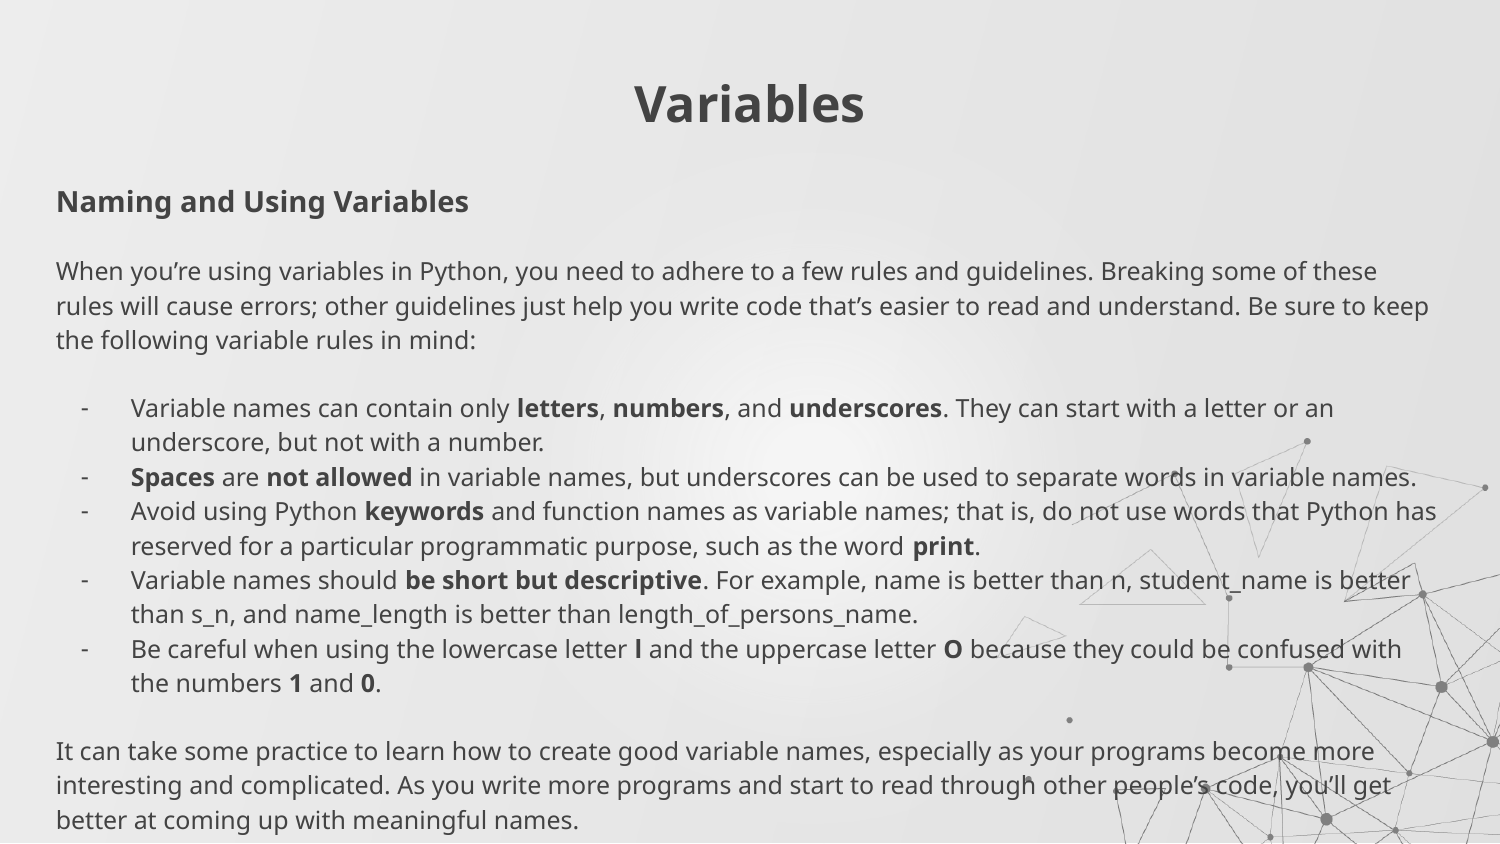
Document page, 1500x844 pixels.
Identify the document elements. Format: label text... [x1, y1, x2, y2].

title Variables [322, 57, 1178, 160]
list Naming and Using Variables When you’re using variables in Python, you need to adhere to a few rules and guidelines. Breaking some of these rules will cause errors; other guidelines just help you write code that’s easier to read and understand. Be sure to keep the following variable rules in mind: Variable names can contain only letters, numbers, and underscores. They can start with a letter or an underscore, but not with a number. Spaces are not allowed in variable names, but underscores can be used to separate words in variable names. Avoid using Python keywords and function names as variable names; that is, do not use words that Python has reserved for a particular programmatic purpose, such as the word print. Variable names should be short but descriptive. For example, name is better than n, student_name is better than s_n, and name_length is better than length_of_persons_name. Be careful when using the lowercase letter l and the uppercase letter O because they could be confused with the numbers 1 and 0. It can take some practice to learn how to create good variable names, especially as your programs become more interesting and complicated. As you write more programs and start to read through other people’s code, you’ll get better at coming up with meaningful names. [40, 162, 1459, 829]
picture [0, 0, 1500, 844]
